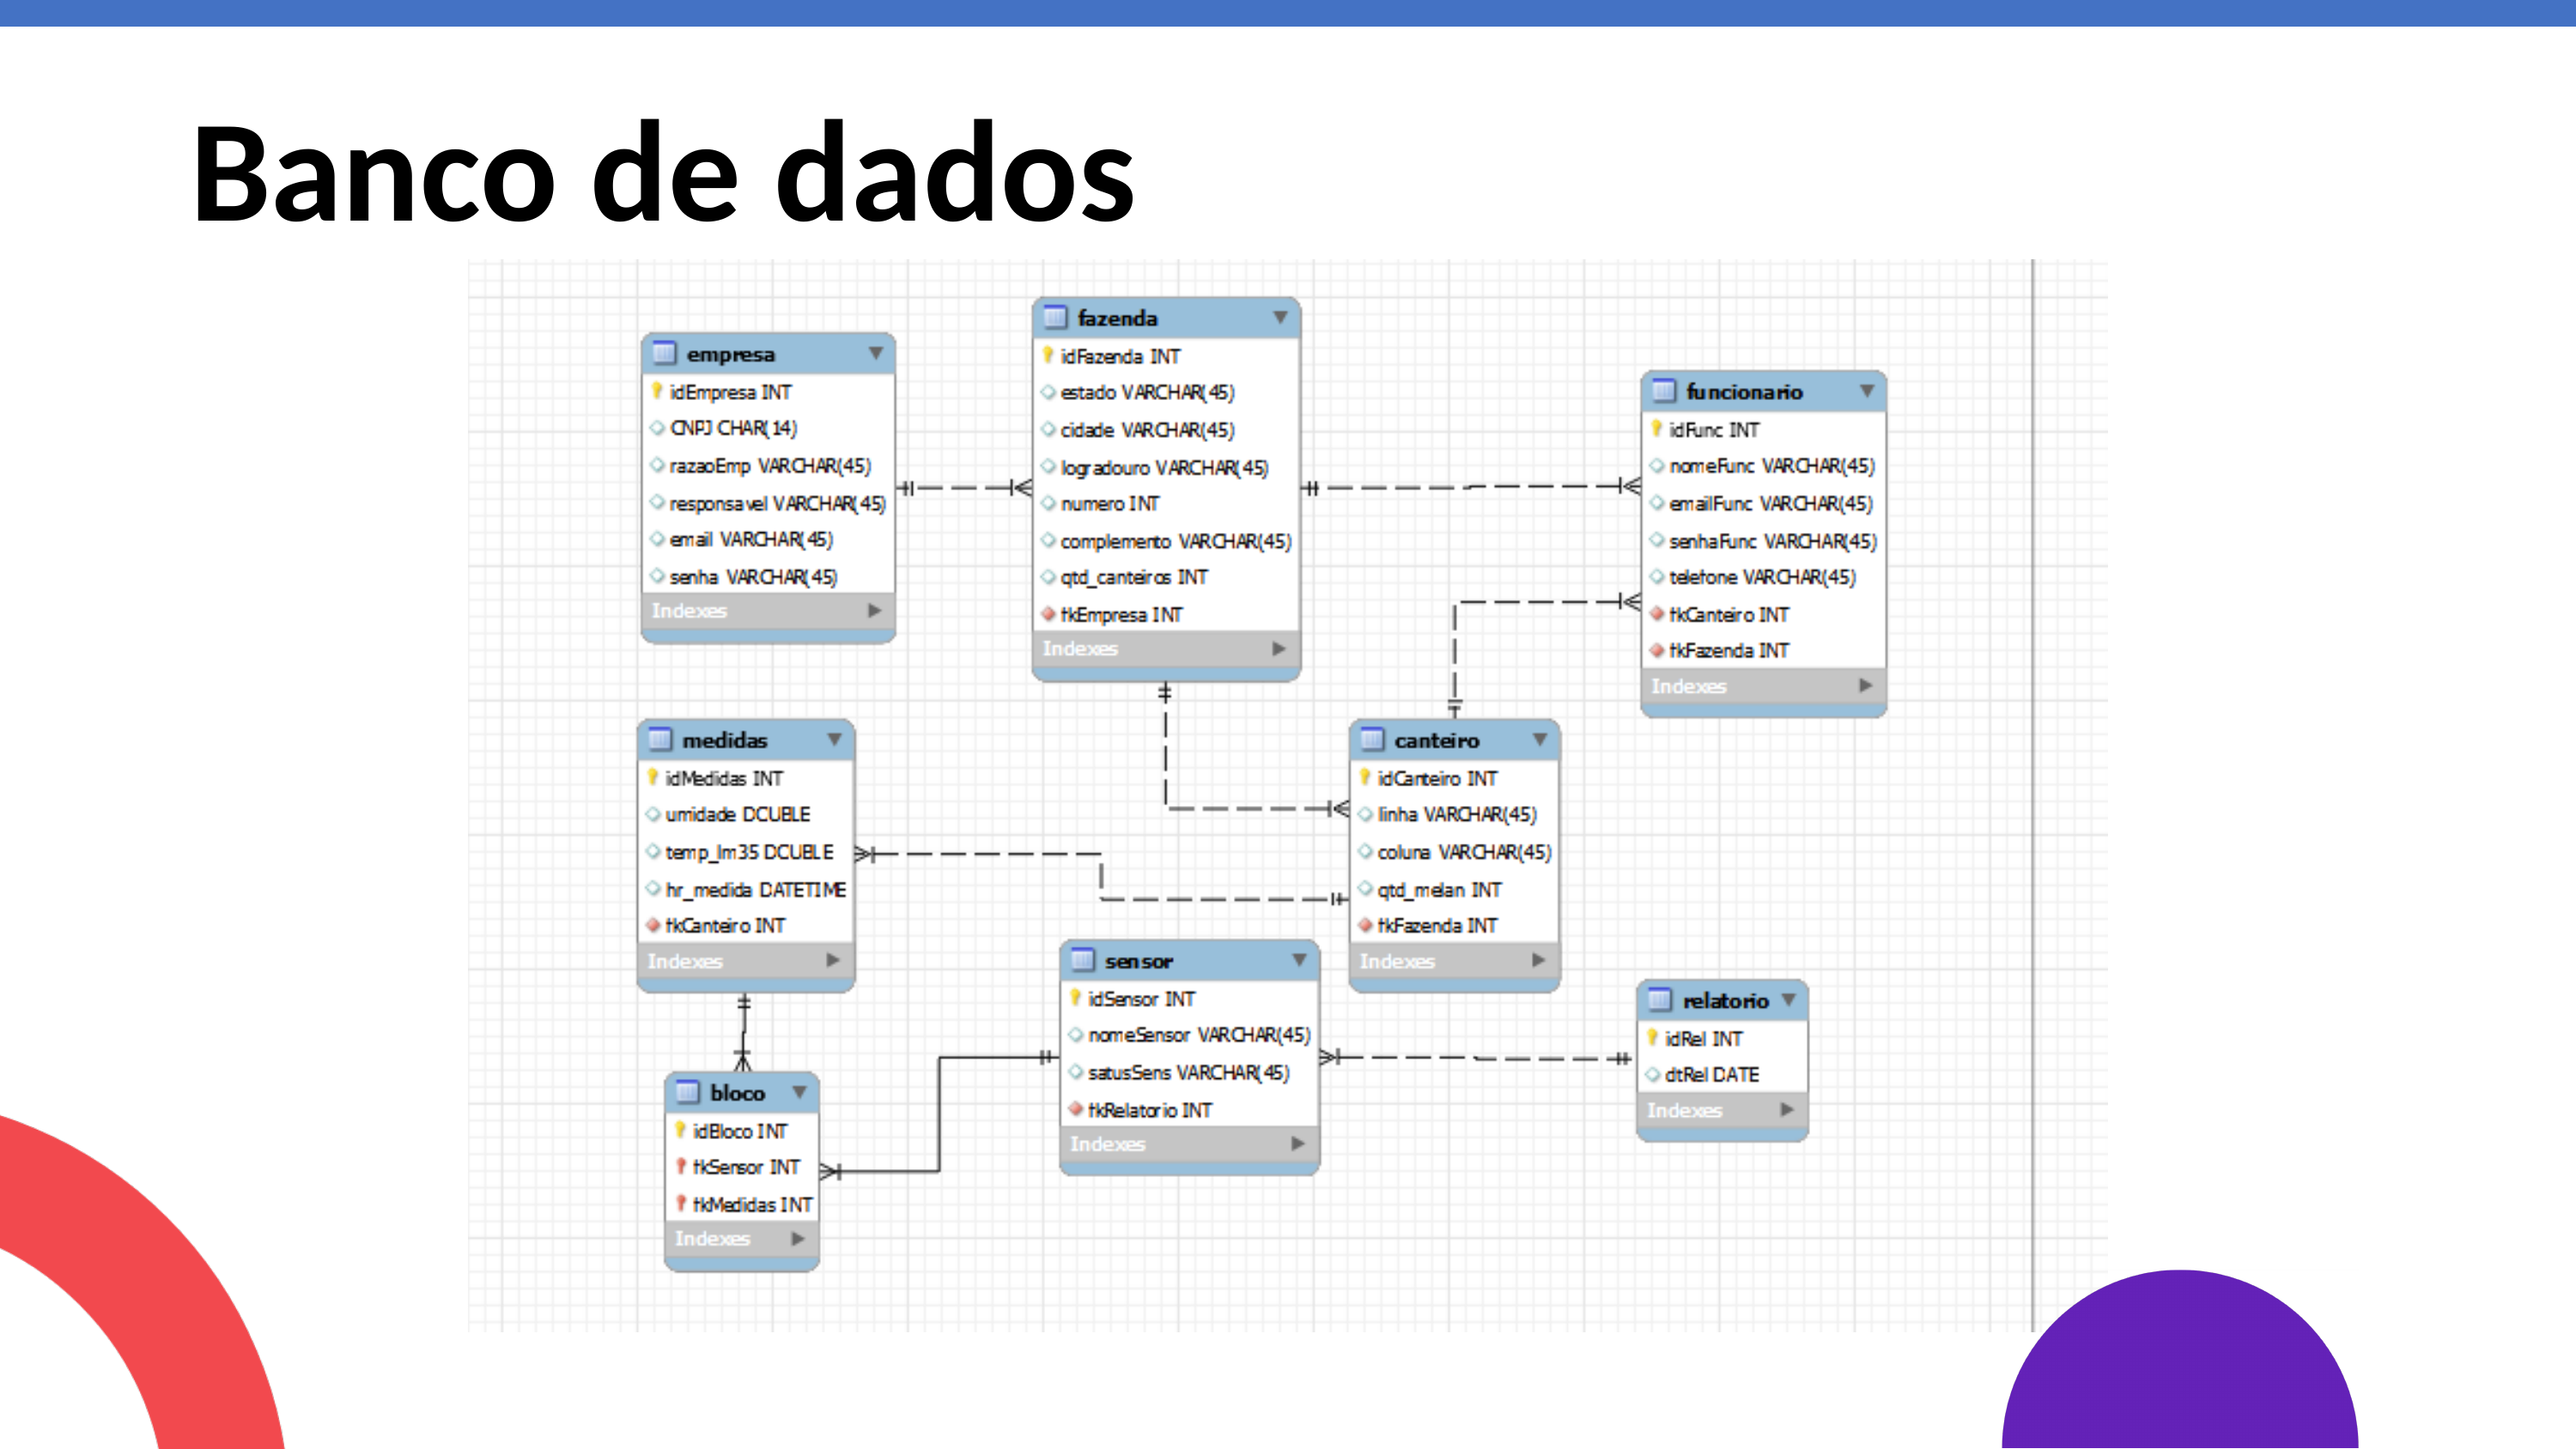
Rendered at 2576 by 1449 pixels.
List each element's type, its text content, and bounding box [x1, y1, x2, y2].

text_box Banco de dados [177, 61, 2399, 259]
picture [467, 259, 2359, 1448]
text_box [0, 0, 2576, 27]
picture [0, 1095, 289, 1449]
